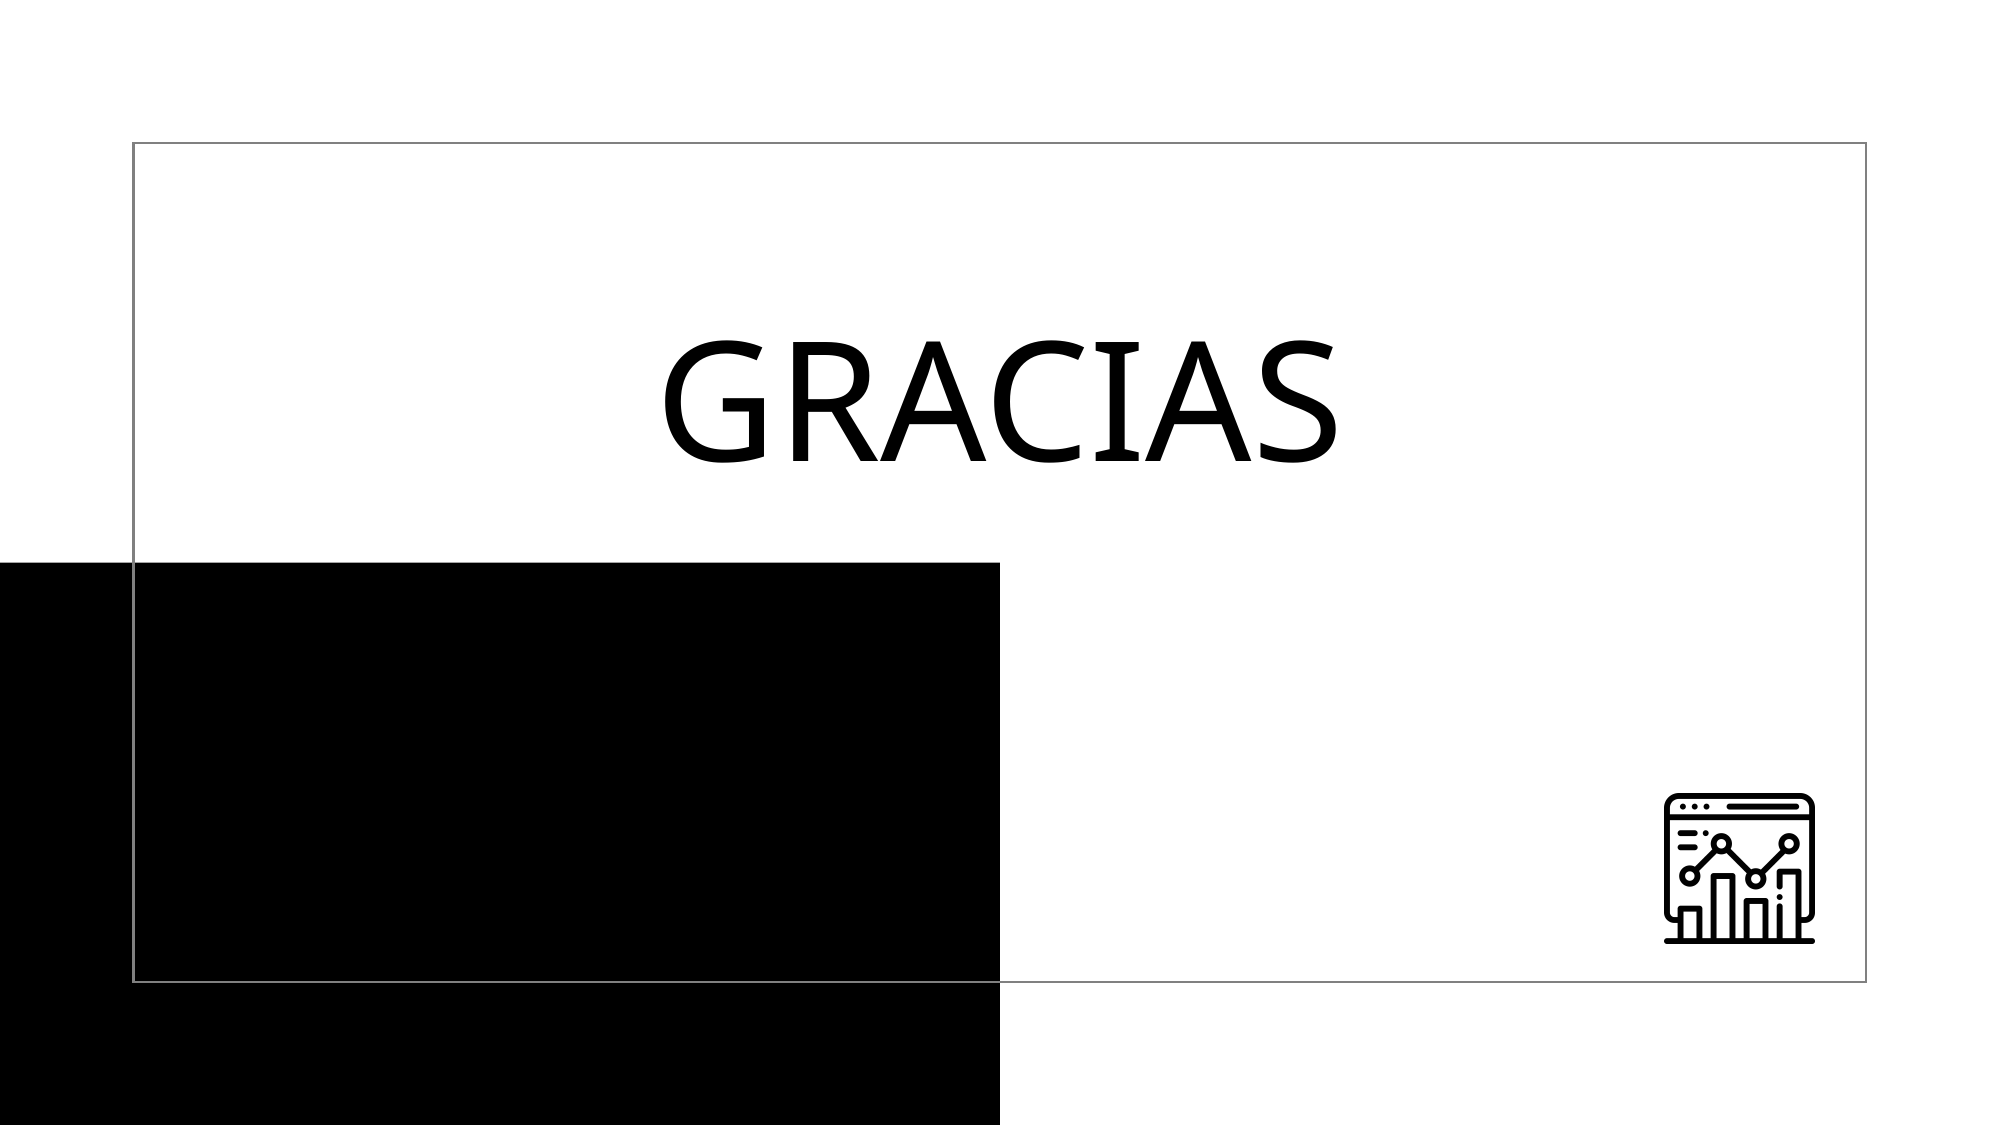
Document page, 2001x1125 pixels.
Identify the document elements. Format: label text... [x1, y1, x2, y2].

text_box GRACIAS [212, 287, 1788, 502]
text_box [0, 561, 1001, 1125]
picture [1664, 793, 1815, 944]
text_box [132, 142, 1867, 983]
